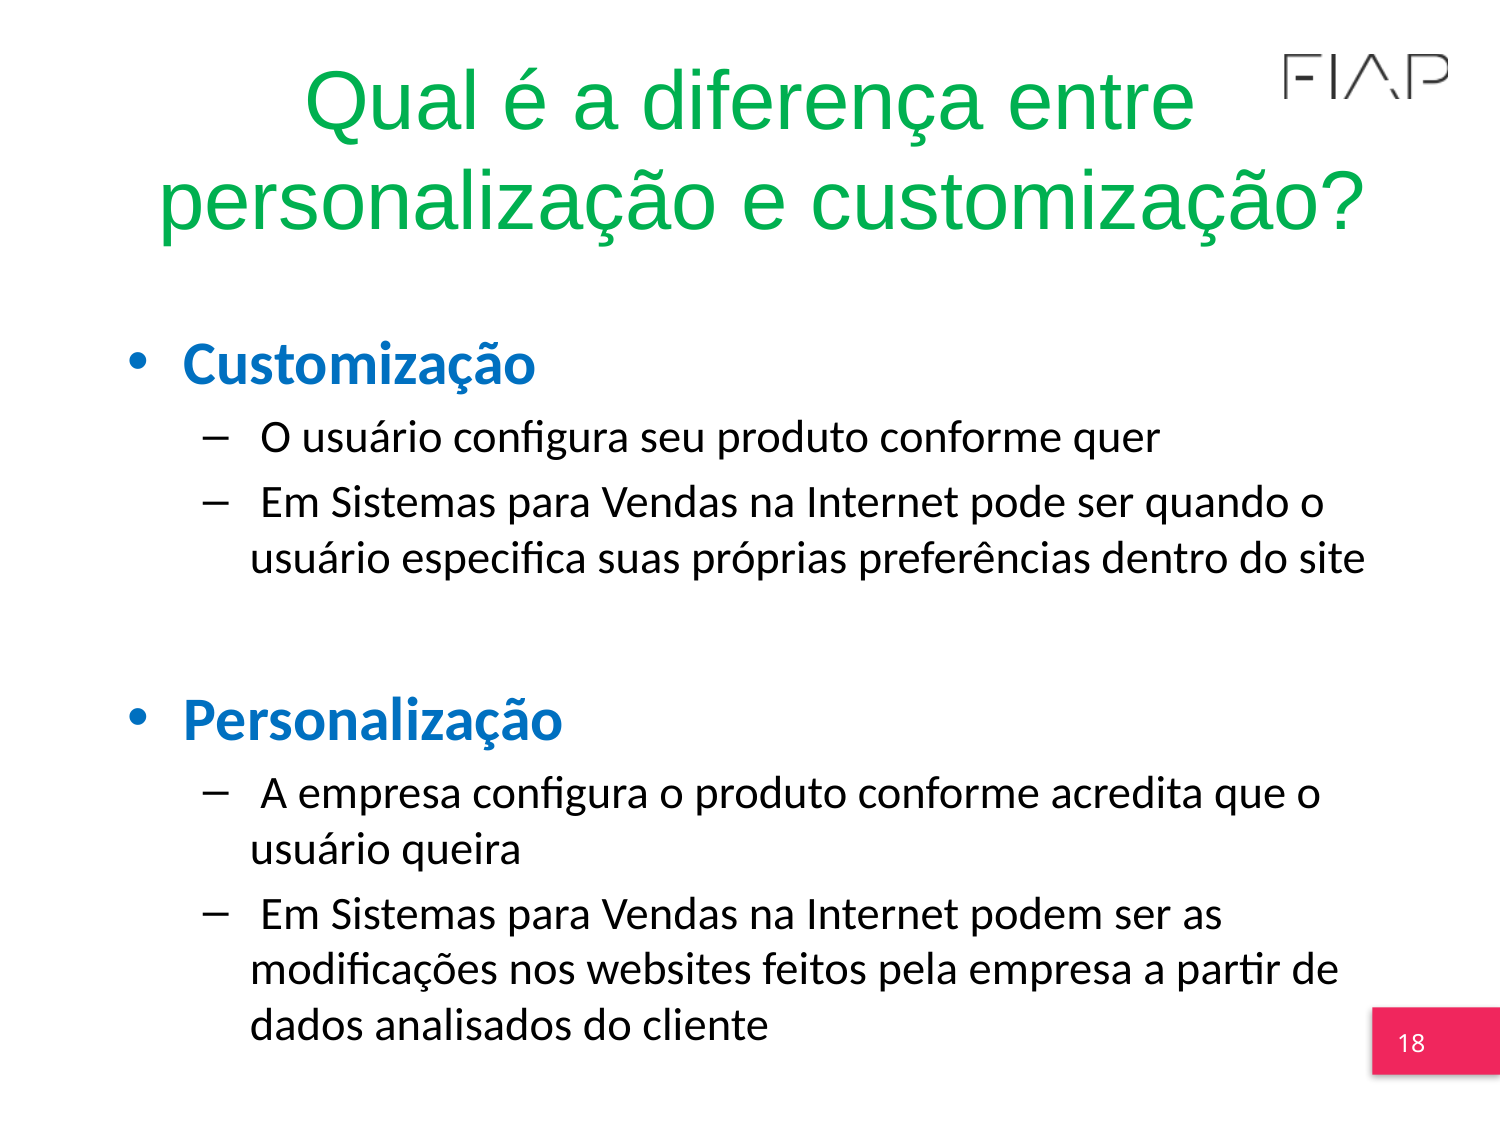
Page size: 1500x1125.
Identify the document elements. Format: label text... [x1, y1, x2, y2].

list Customização O usuário configura seu produto conforme quer Em Sistemas para Vendas na Internet pode ser quando o usuário especifica suas próprias preferências dentro do site Personalização A empresa configura o produto conforme acredita que o usuário queira Em Sistemas para Vendas na Internet podem ser as modificações nos websites feitos pela empresa a partir de dados analisados do cliente [112, 314, 1388, 1071]
text_box 18 [1382, 1019, 1441, 1065]
picture [1283, 53, 1449, 99]
text_box [1372, 1007, 1500, 1075]
title Qual é a diferença entre personalização e customização? [136, 38, 1389, 254]
